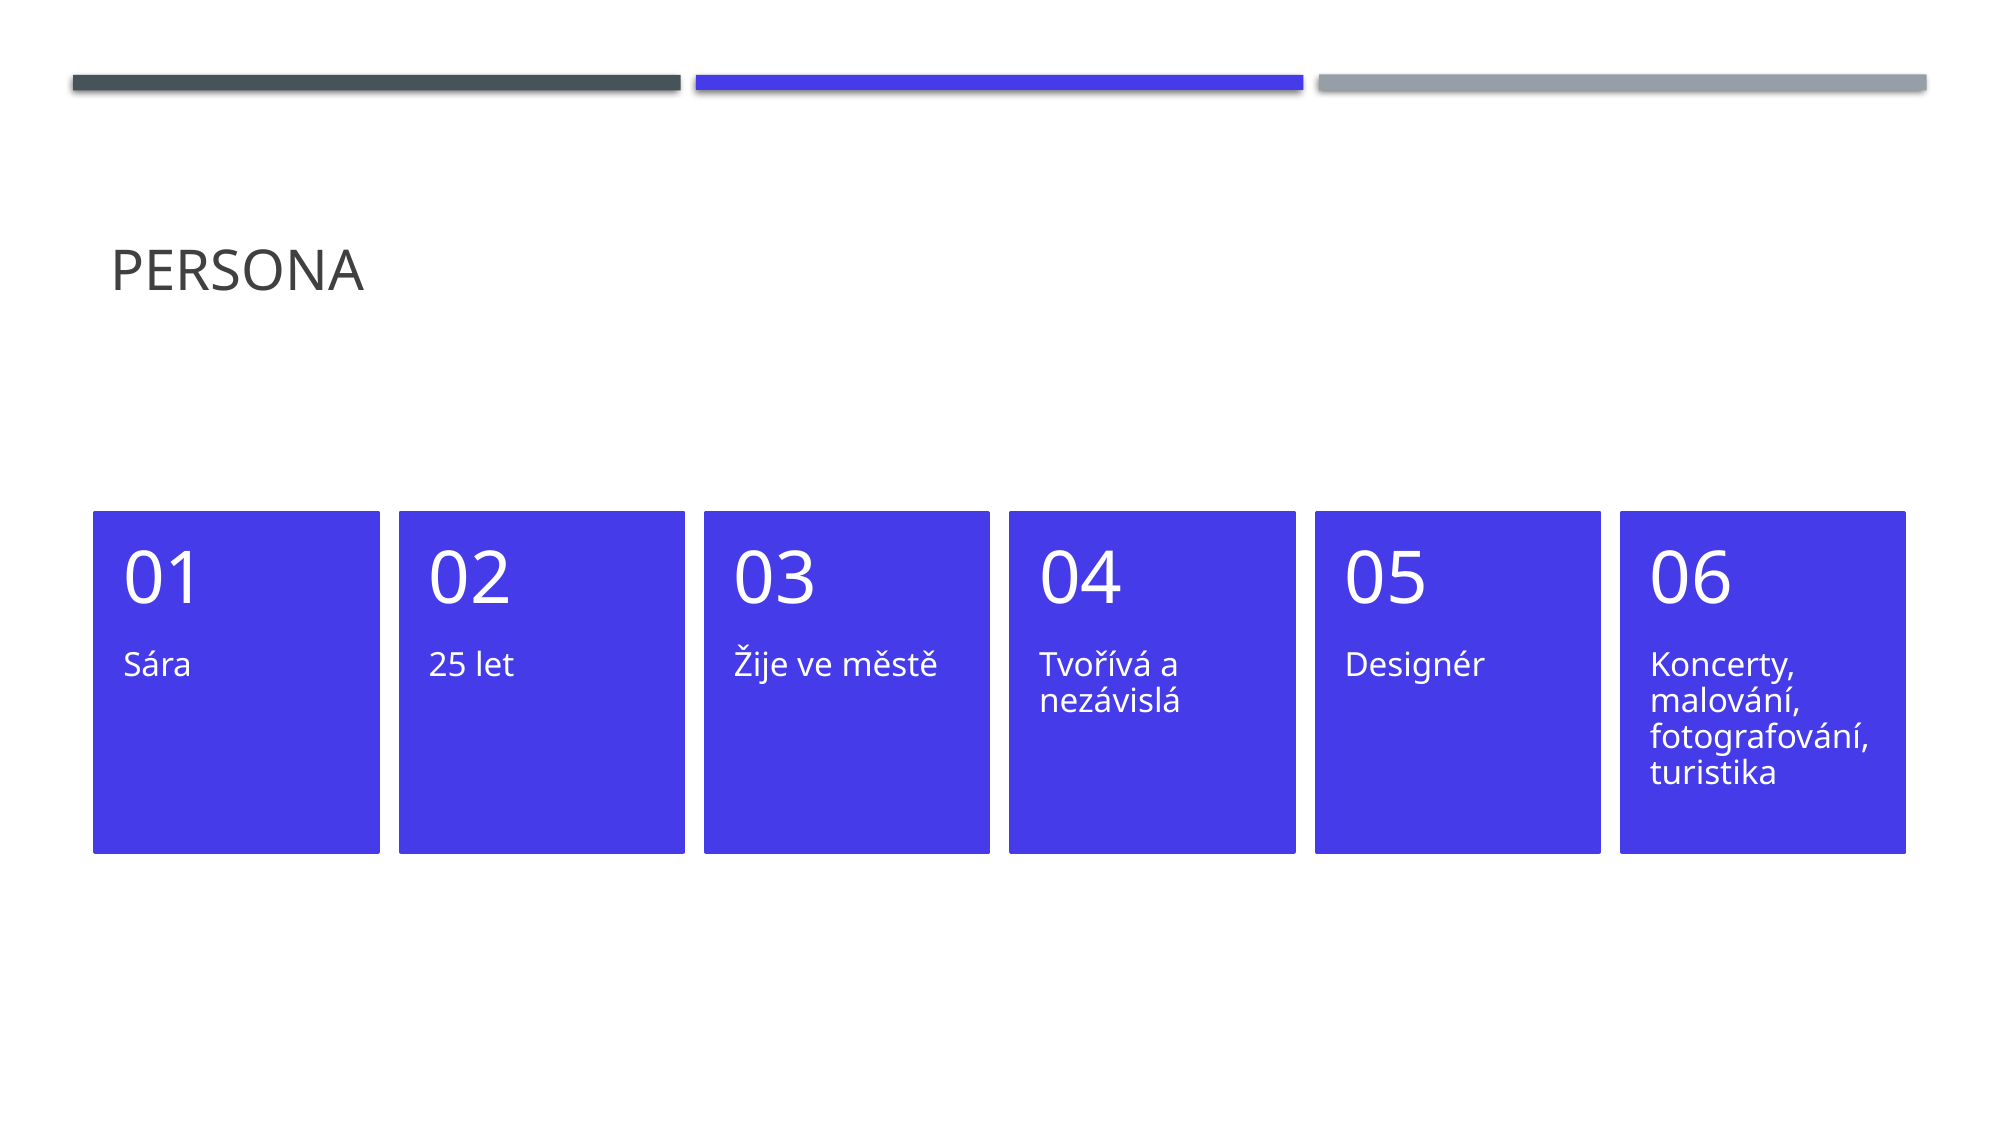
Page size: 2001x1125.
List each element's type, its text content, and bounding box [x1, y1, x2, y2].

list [94, 383, 1906, 981]
title Persona [95, 115, 1905, 311]
